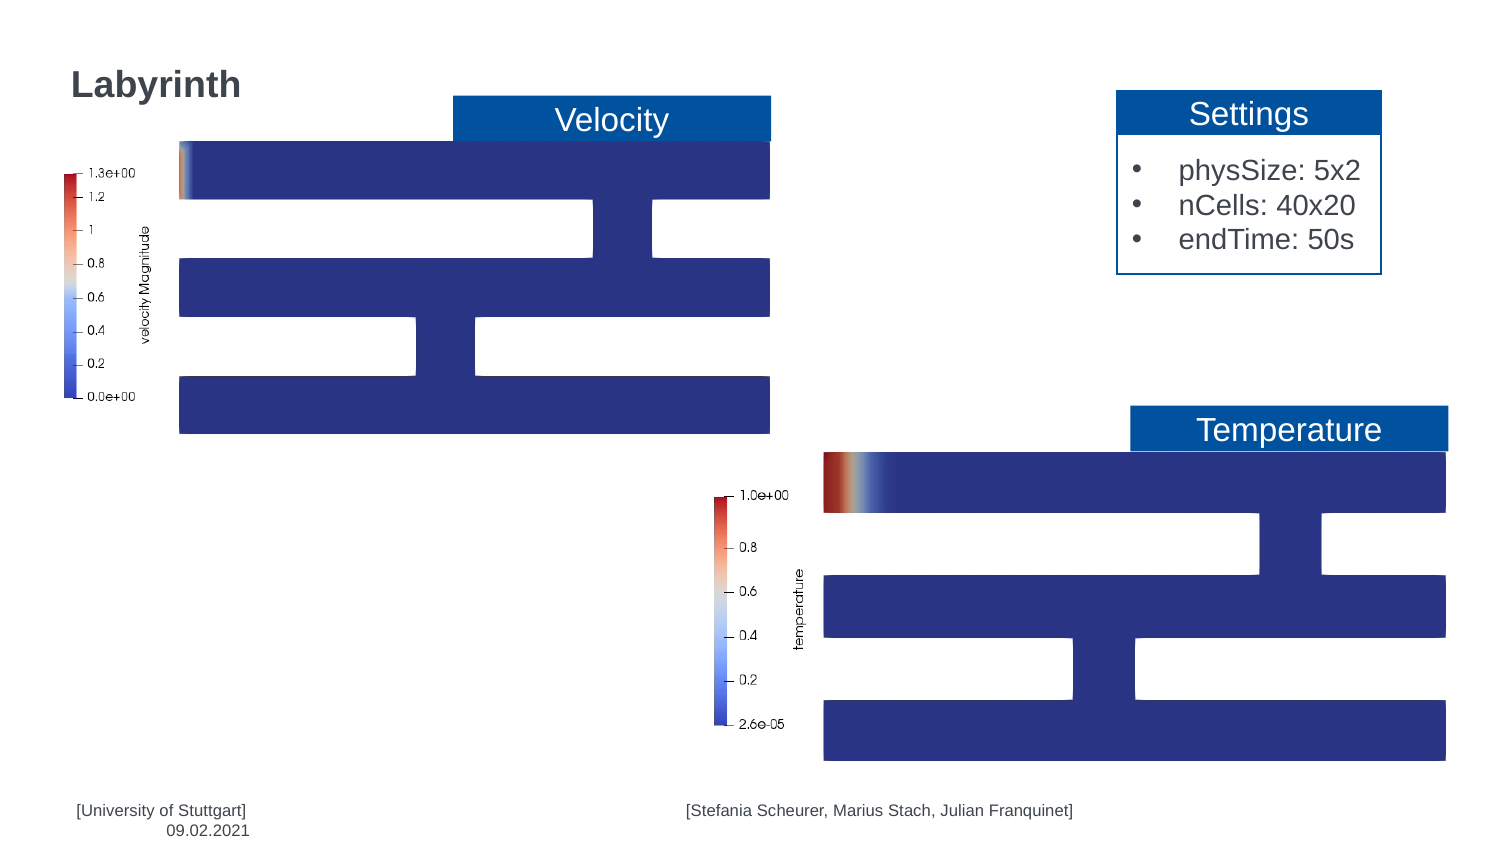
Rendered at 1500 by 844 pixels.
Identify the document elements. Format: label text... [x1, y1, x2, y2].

text_box Velocity [452, 95, 772, 131]
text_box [1117, 90, 1381, 274]
footer [University of Stuttgart] [Stefania Scheurer, Marius Stach, Julian Franquinet] 09.02.2021 [76, 799, 1430, 844]
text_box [52, 131, 790, 450]
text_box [704, 436, 1461, 777]
title Labyrinth [70, 65, 1424, 137]
text_box Temperature [1129, 405, 1449, 436]
